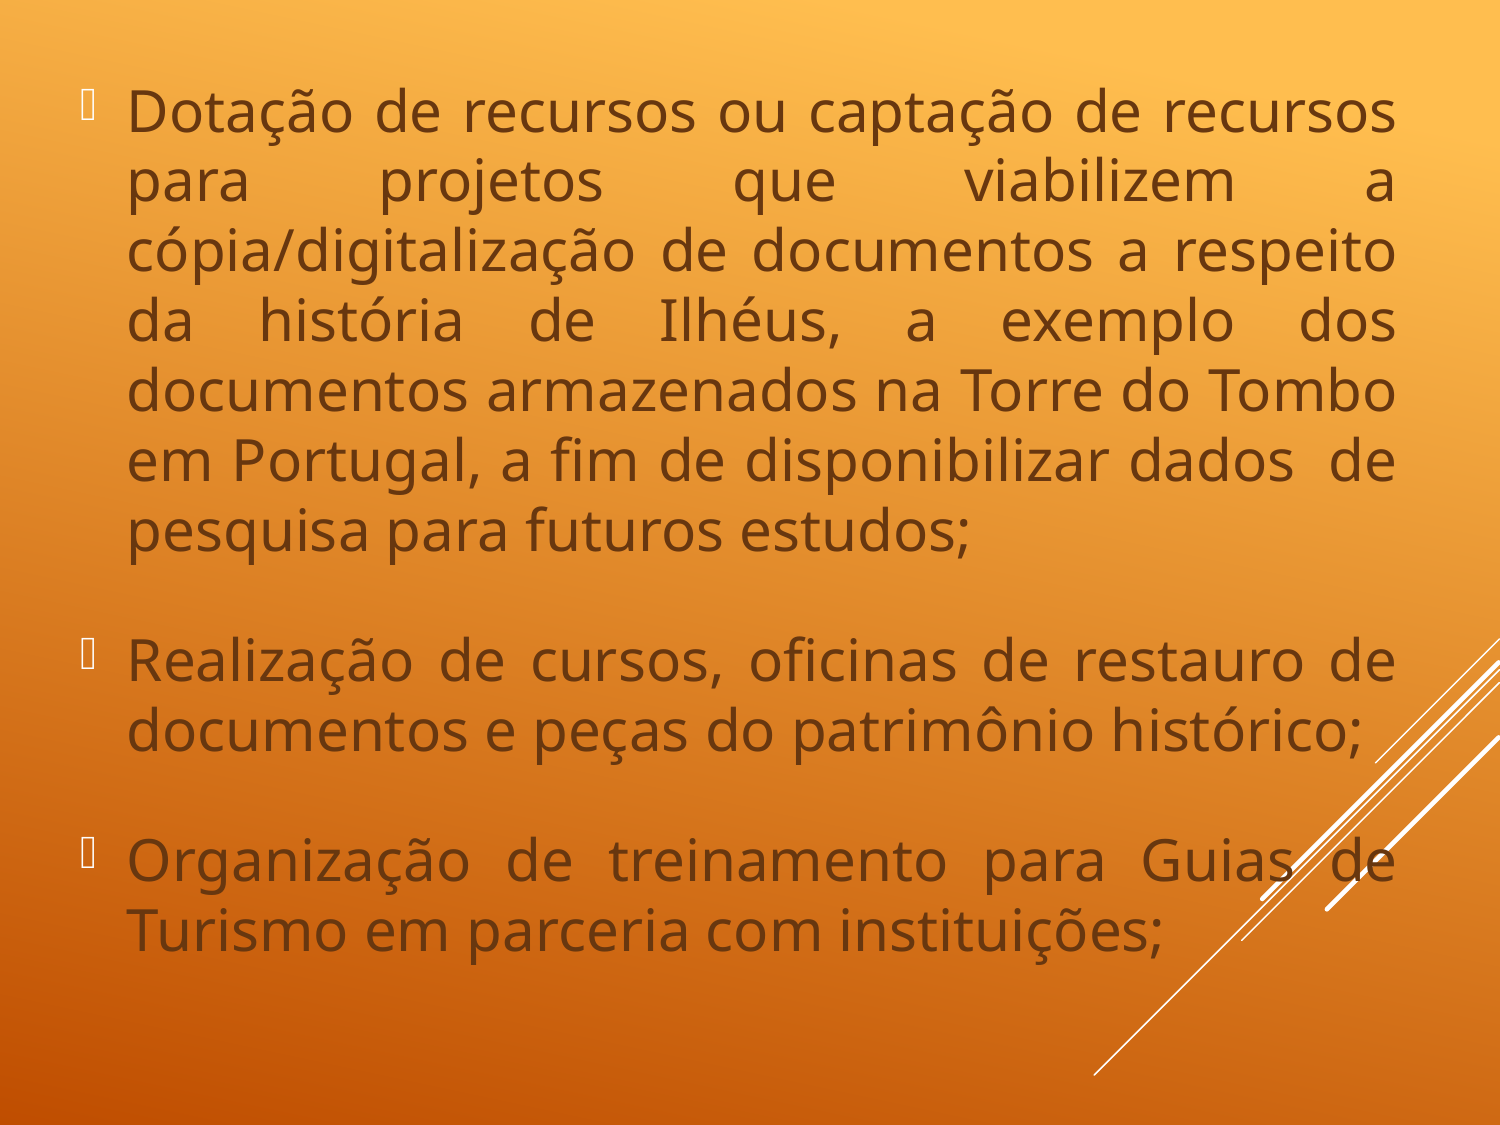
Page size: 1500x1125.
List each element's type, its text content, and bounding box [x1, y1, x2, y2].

list Dotação de recursos ou captação de recursos para projetos que viabilizem a cópia/digitalização de documentos a respeito da história de Ilhéus, a exemplo dos documentos armazenados na Torre do Tombo em Portugal, a fim de disponibilizar dados de pesquisa para futuros estudos; Realização de cursos, oficinas de restauro de documentos e peças do patrimônio histórico; Organização de treinamento para Guias de Turismo em parceria com instituições; [64, 66, 1413, 1038]
